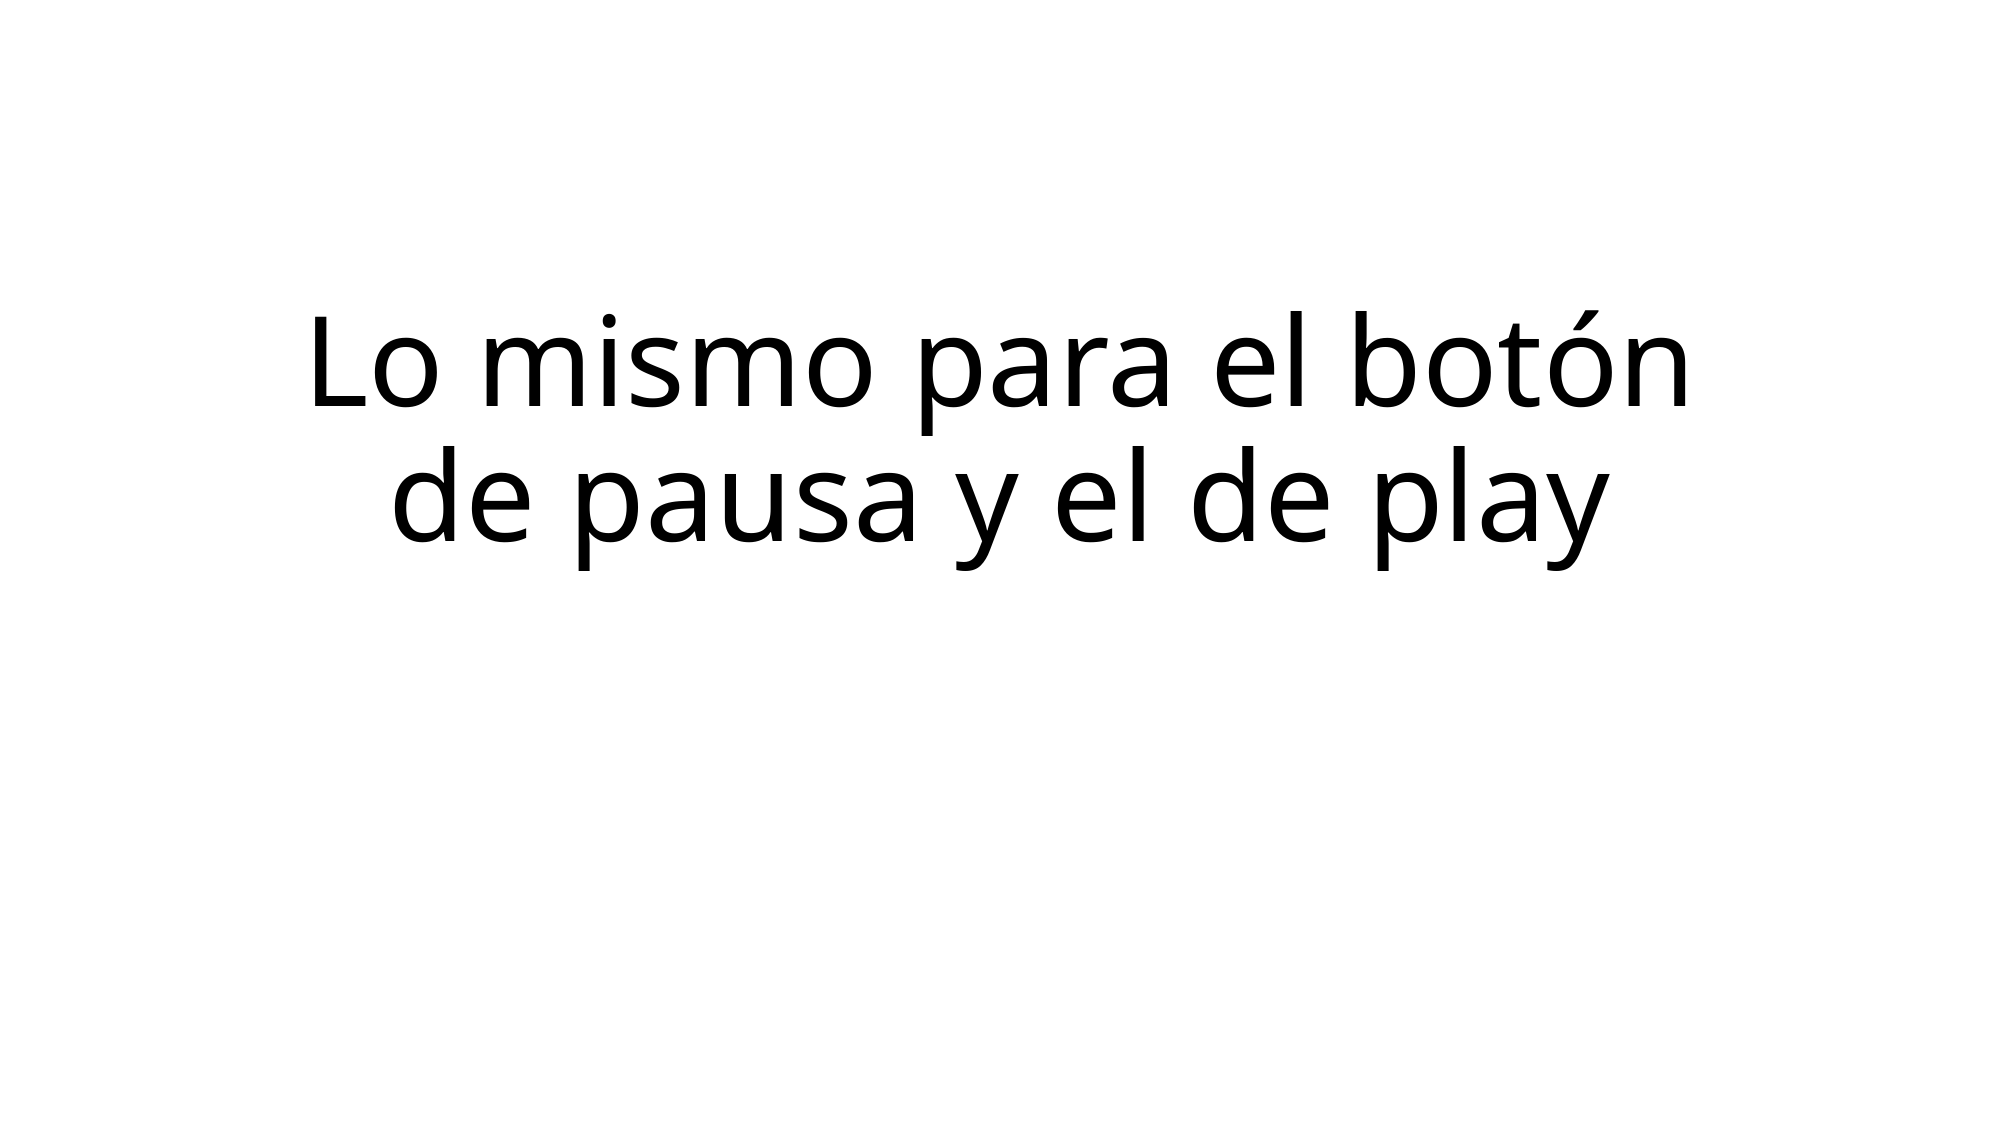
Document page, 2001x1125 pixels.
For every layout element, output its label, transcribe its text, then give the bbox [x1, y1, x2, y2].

title Lo mismo para el botón de pausa y el de play [249, 184, 1750, 576]
